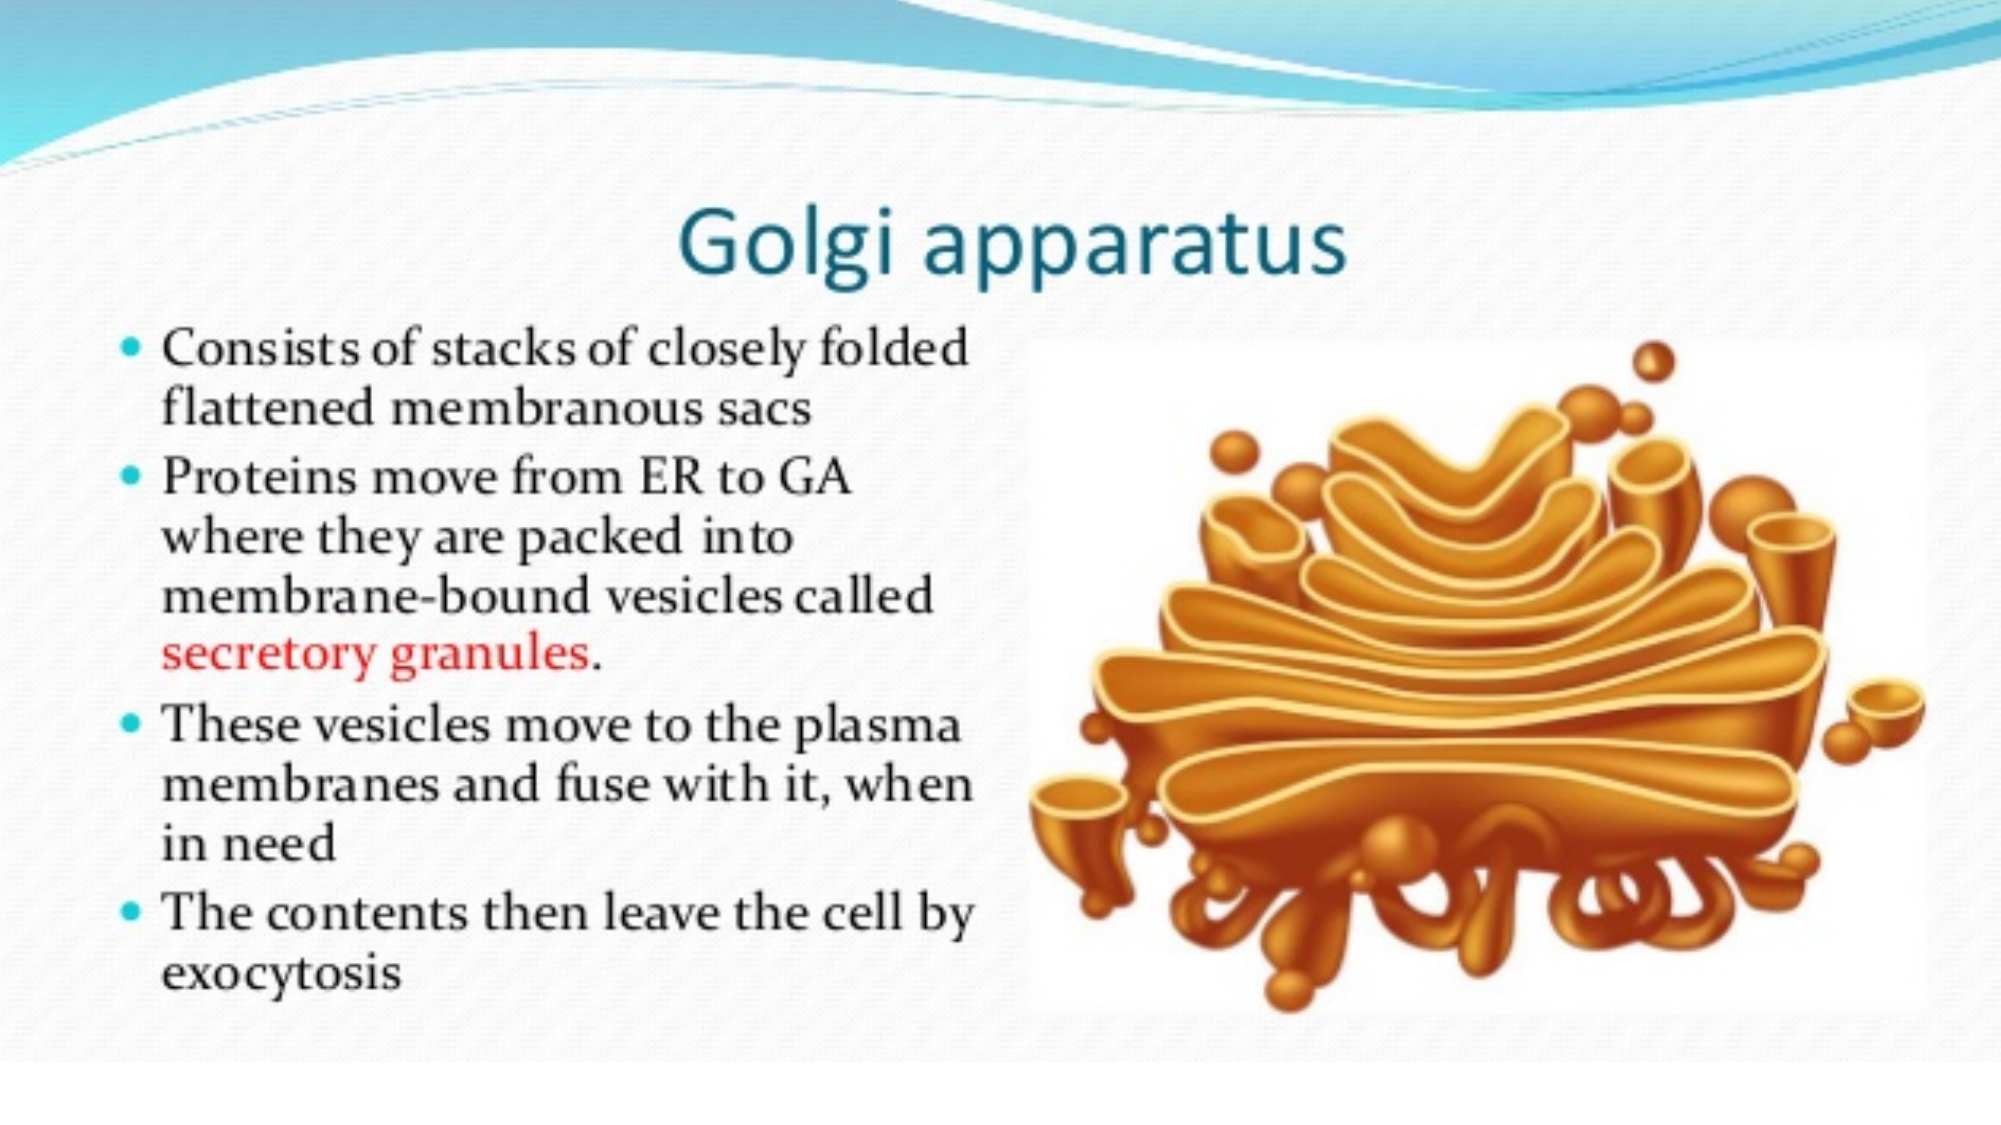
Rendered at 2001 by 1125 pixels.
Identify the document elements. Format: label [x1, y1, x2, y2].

list [0, 0, 2000, 1062]
